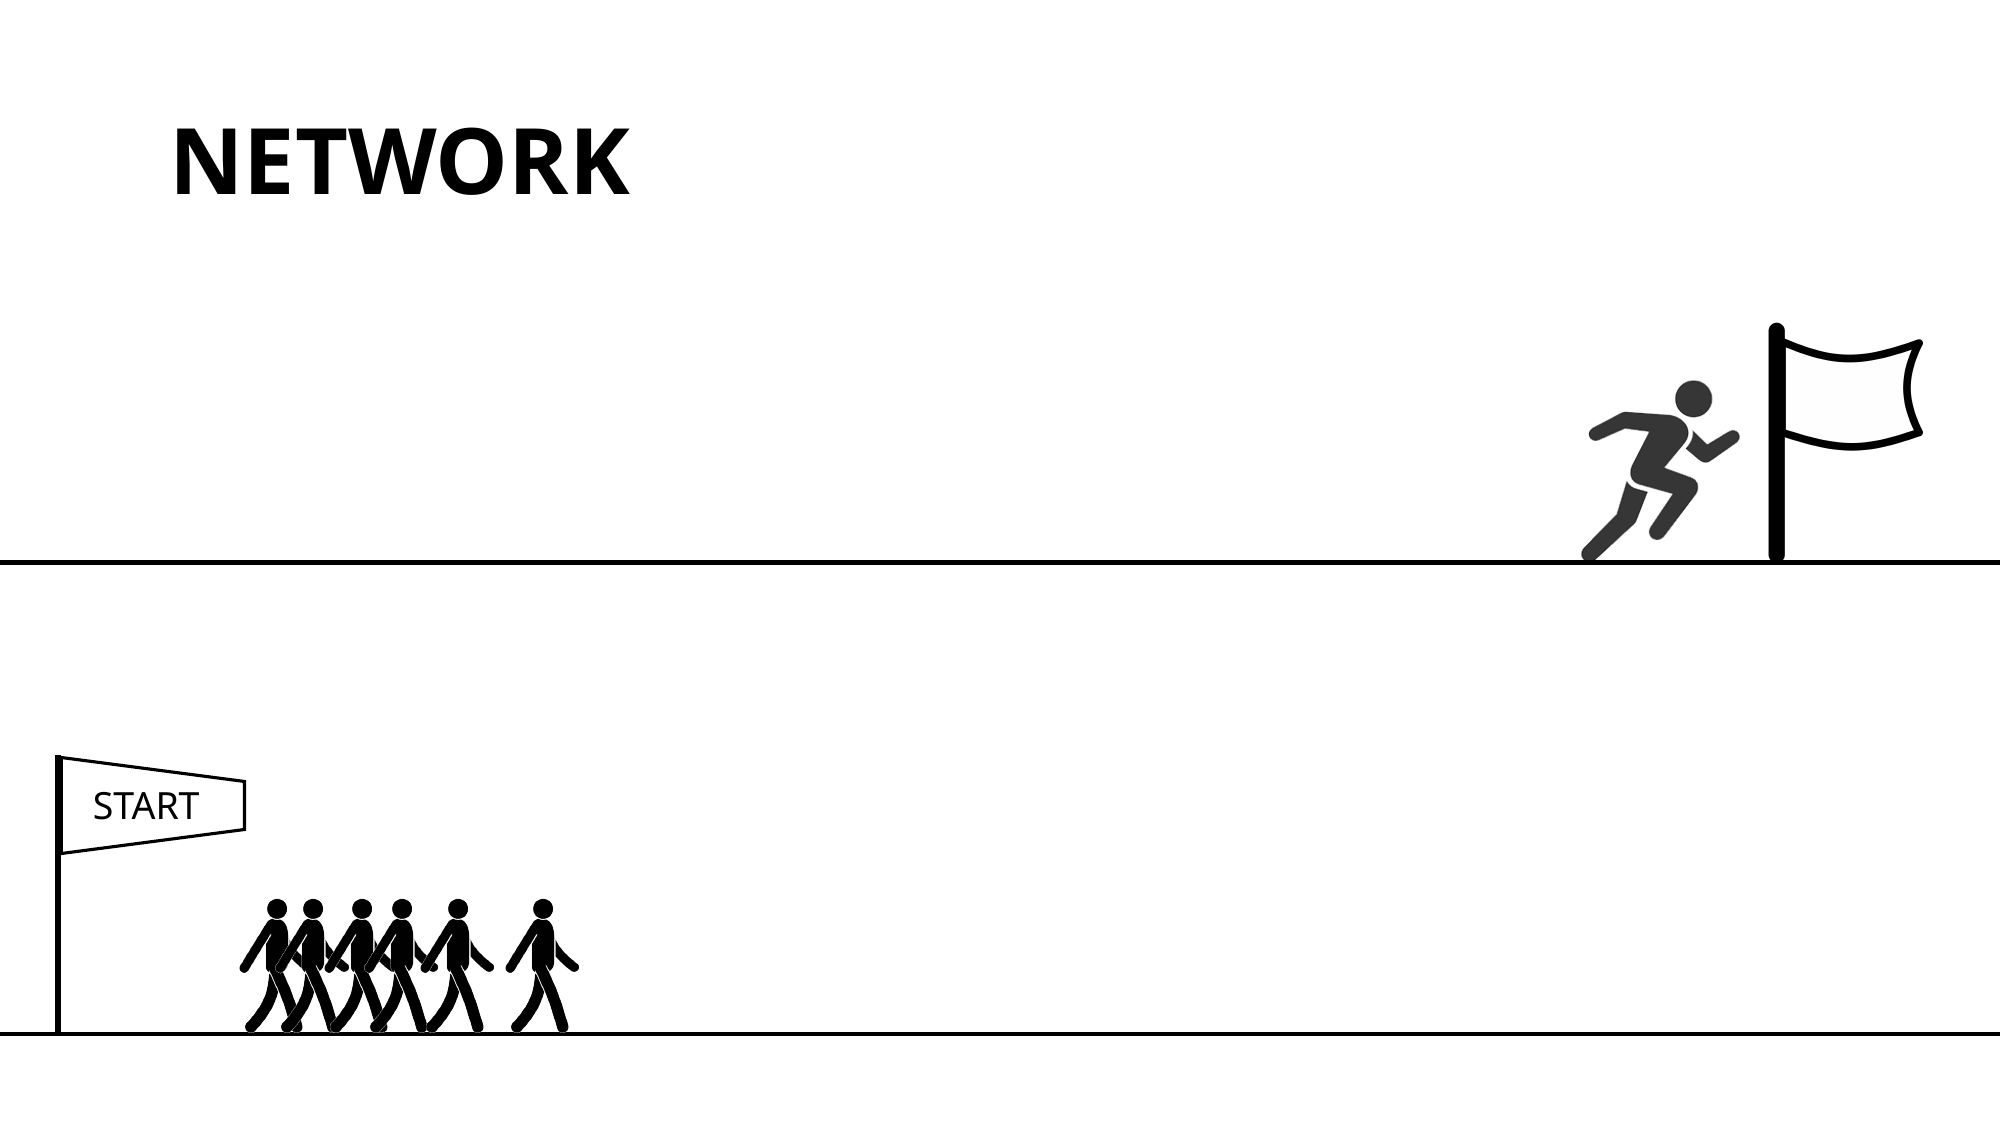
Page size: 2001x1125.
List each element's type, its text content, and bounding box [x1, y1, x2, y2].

text_box NETWORK [154, 95, 646, 221]
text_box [58, 755, 245, 1033]
picture [227, 893, 590, 1046]
picture [1550, 303, 1937, 574]
